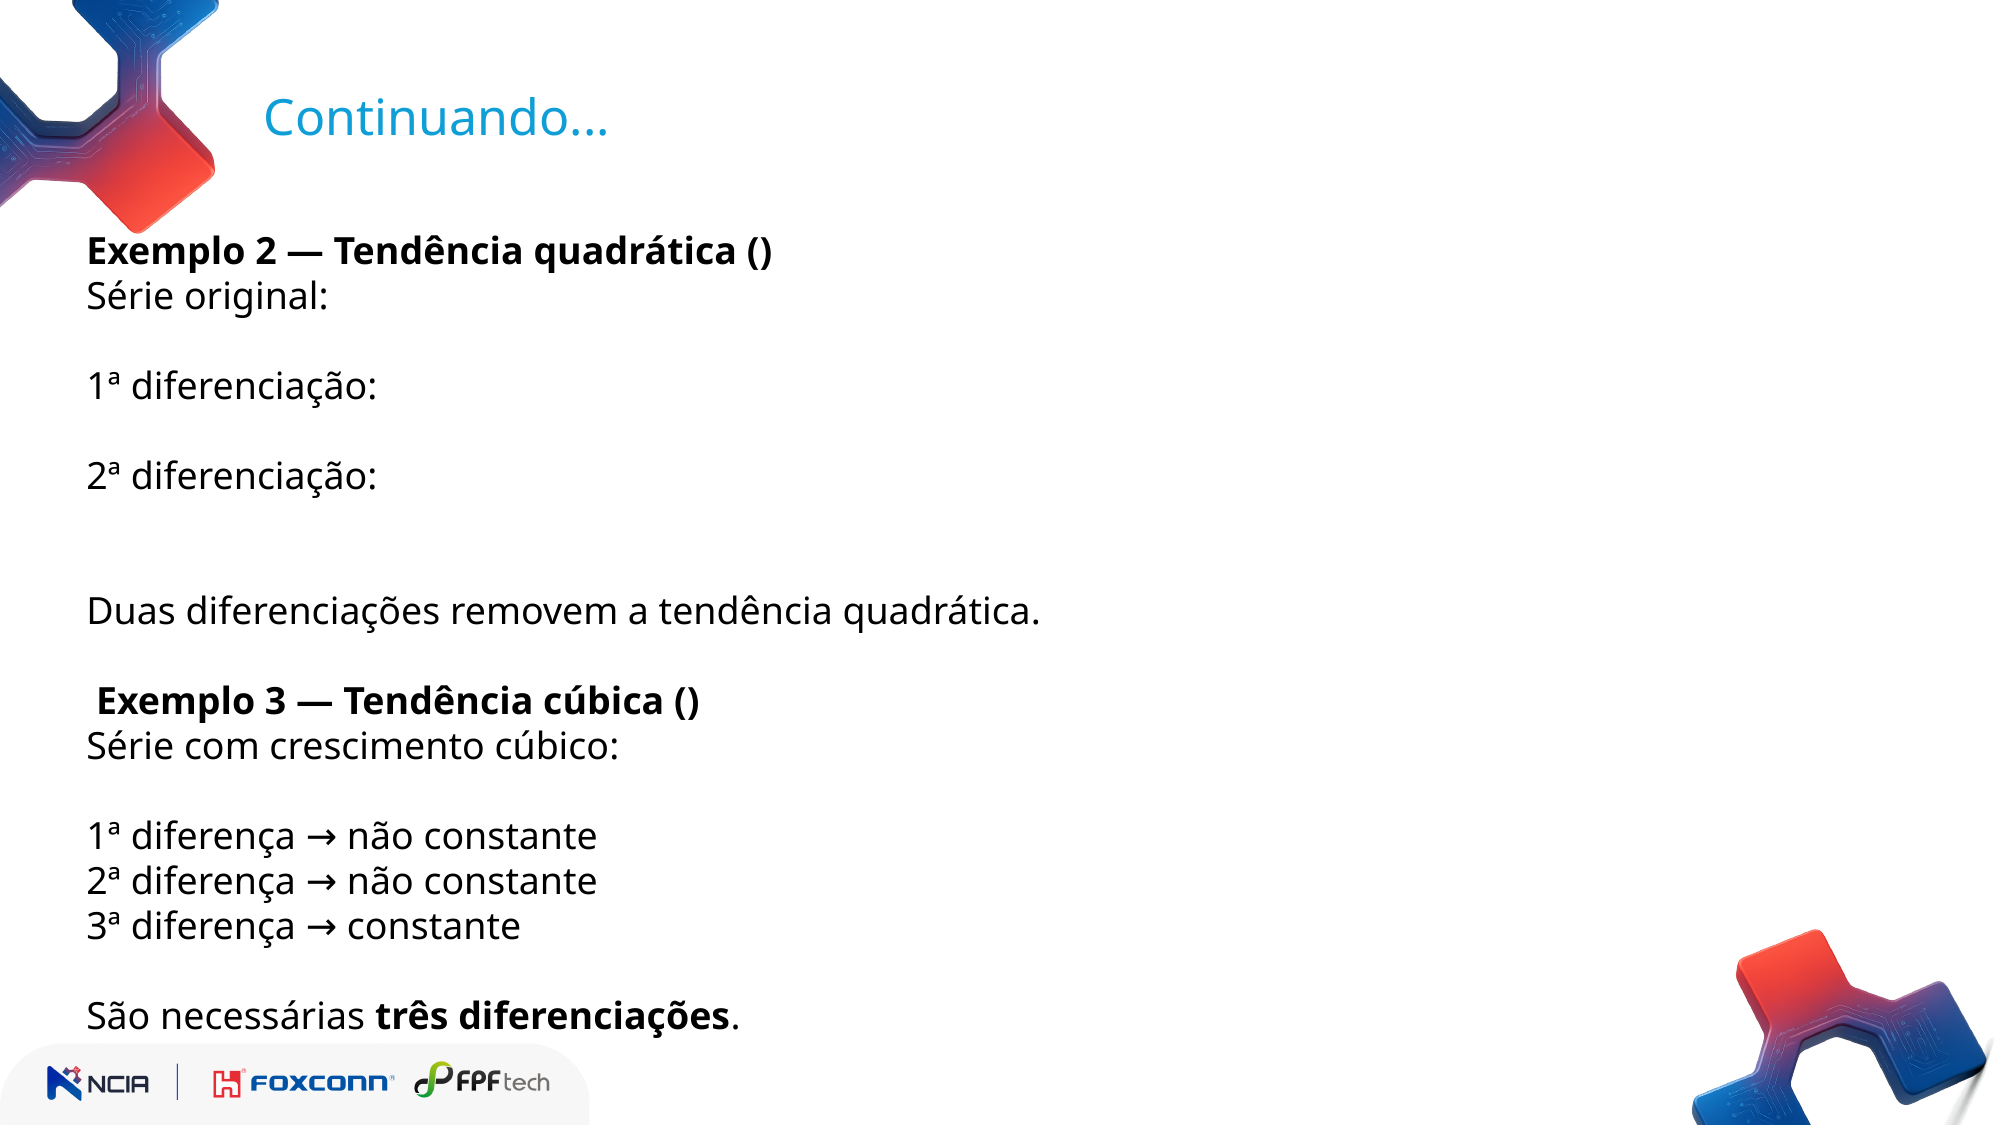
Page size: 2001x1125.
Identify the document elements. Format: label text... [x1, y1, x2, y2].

text_box Continuando... [236, 77, 1266, 153]
picture [0, 991, 590, 1125]
picture [1667, 911, 2001, 1125]
picture [0, 0, 250, 246]
